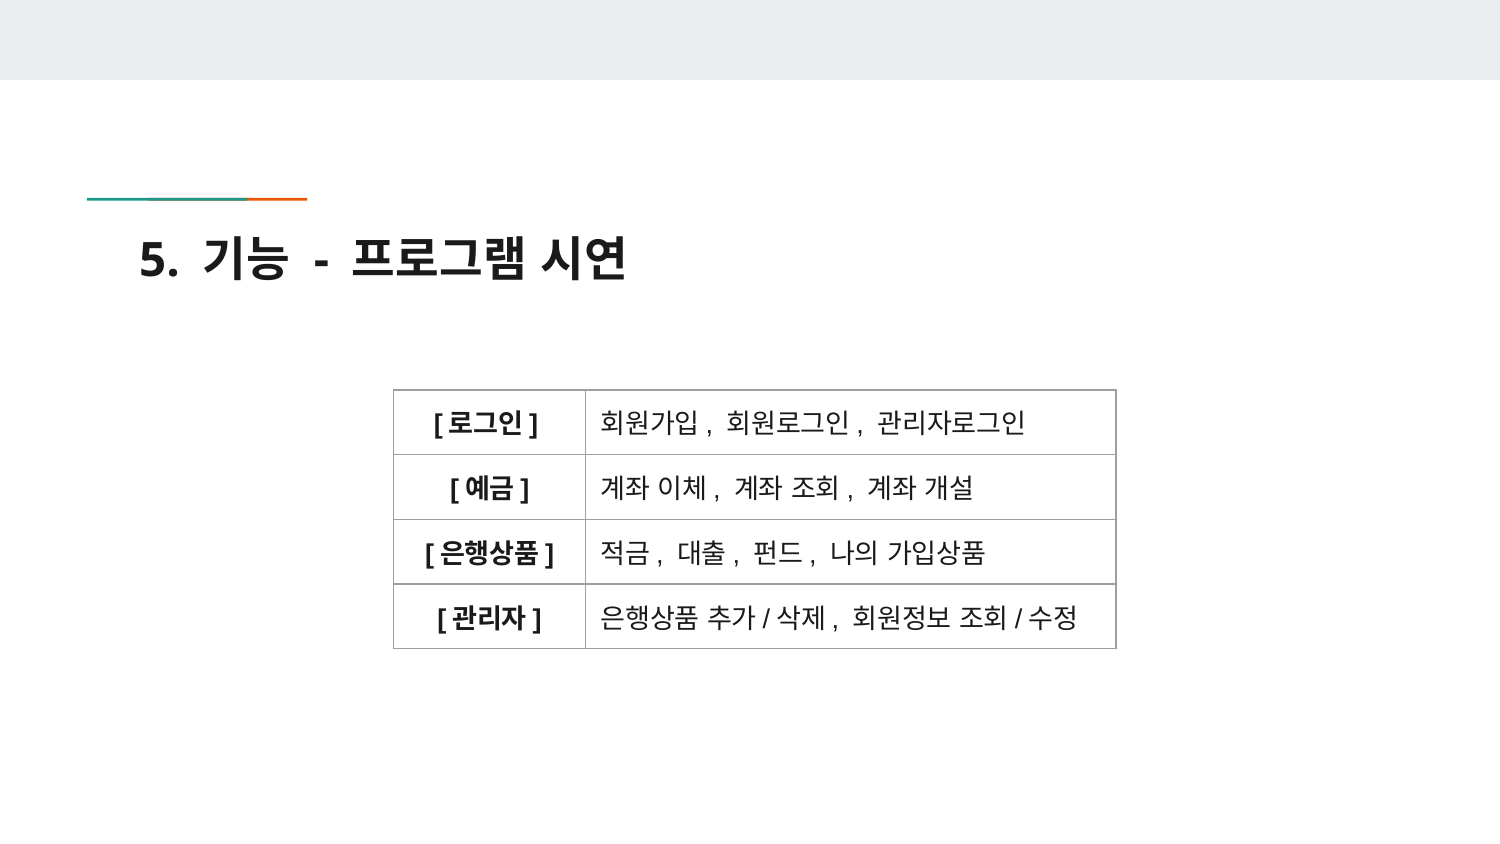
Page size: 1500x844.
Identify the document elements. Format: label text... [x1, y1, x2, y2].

table_cell [관리자] [394, 585, 585, 648]
title 5. 기능 - 프로그램 시연 [124, 214, 1386, 302]
table_cell 적금, 대출, 펀드, 나의 가입상품 [586, 520, 1115, 583]
table_cell [예금] [394, 455, 585, 519]
table_header [로그인] [394, 391, 585, 454]
table_cell 계좌 이체, 계좌 조회, 계좌 개설 [586, 455, 1115, 519]
table_header 회원가입, 회원로그인, 관리자로그인 [586, 391, 1115, 454]
table_cell [은행상품] [394, 520, 585, 583]
table_cell 은행상품 추가/삭제, 회원정보 조회/수정 [586, 585, 1115, 648]
